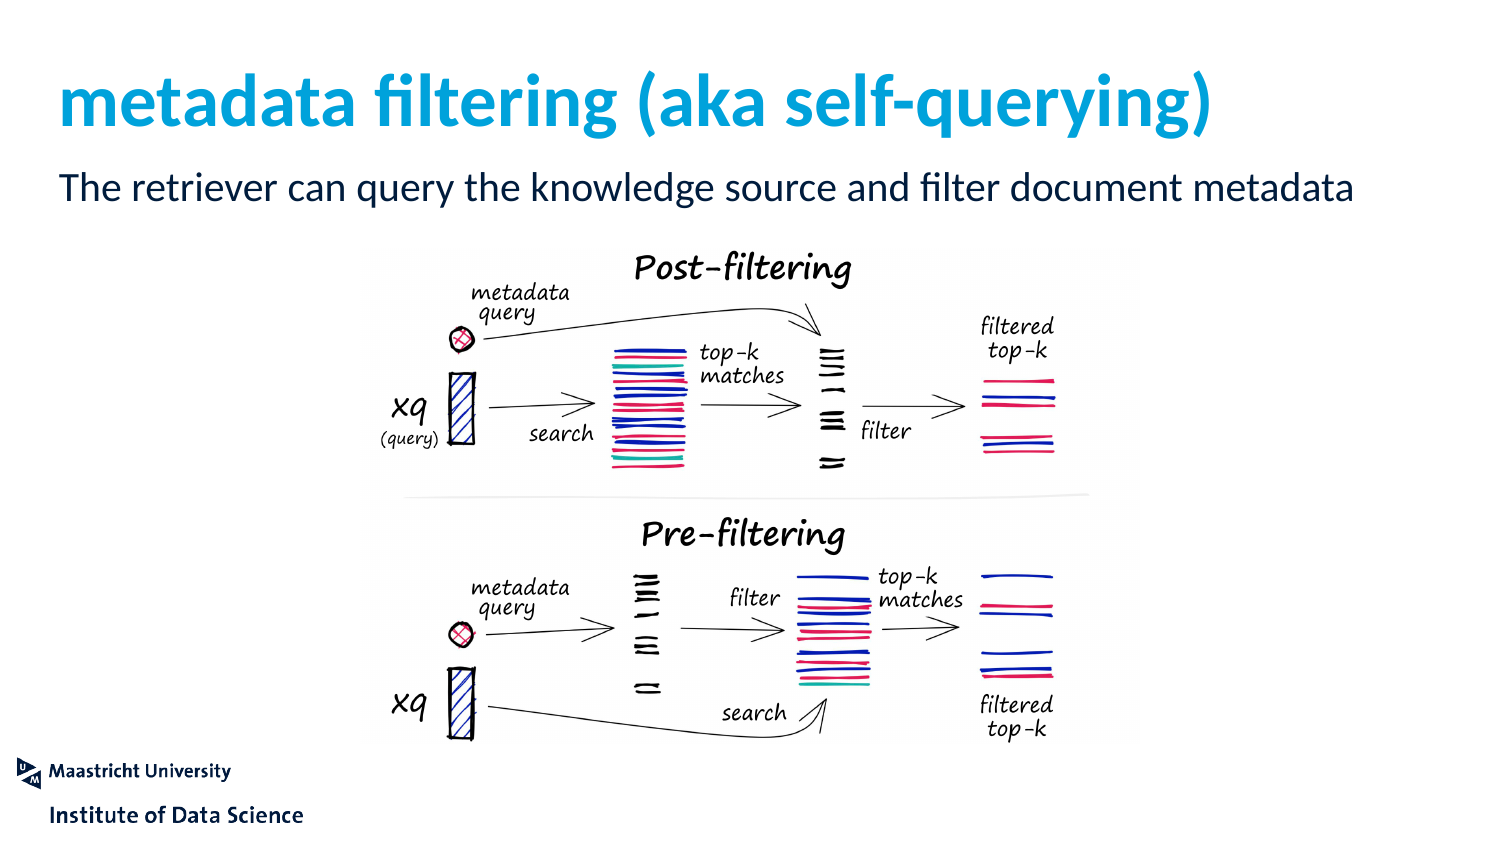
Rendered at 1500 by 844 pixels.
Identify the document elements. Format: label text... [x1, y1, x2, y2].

picture [0, 248, 1140, 844]
list The retriever can query the knowledge source and filter document metadata [59, 159, 1425, 606]
title metadata filtering (aka self-querying) [59, 50, 1425, 144]
